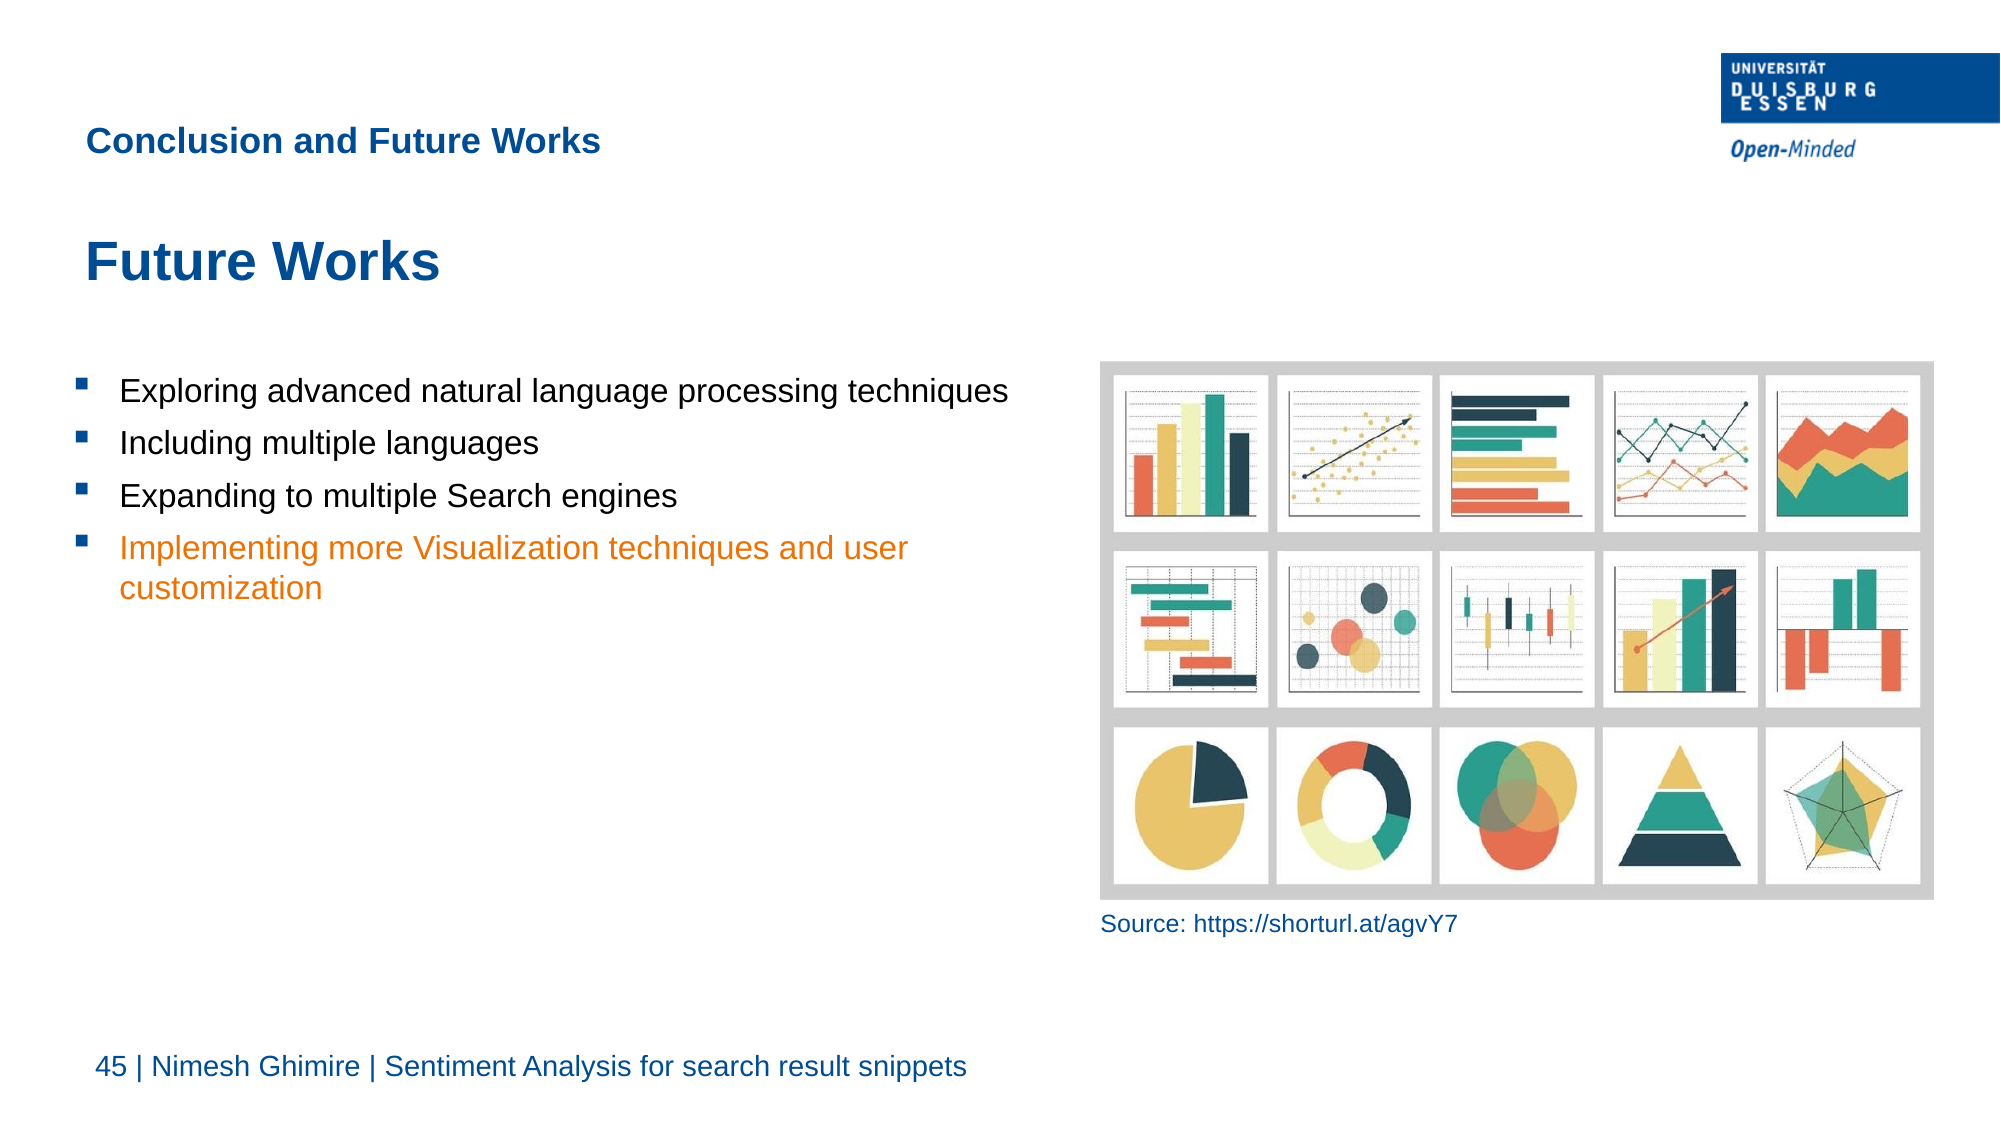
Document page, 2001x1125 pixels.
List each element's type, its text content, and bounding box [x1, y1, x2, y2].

picture [1100, 361, 1934, 900]
text_box Source: https://shorturl.at/agvY7 [1100, 900, 1914, 980]
list Future Works [85, 225, 1696, 301]
list Exploring advanced natural language processing techniques Including multiple languages Expanding to multiple Search engines Implementing more Visualization techniques and user customization [66, 361, 1100, 888]
list Conclusion and Future Works [85, 121, 1691, 162]
slide_number 45 | Nimesh Ghimire | Sentiment Analysis for search result snippets [86, 1039, 1085, 1081]
picture [1721, 53, 2000, 162]
